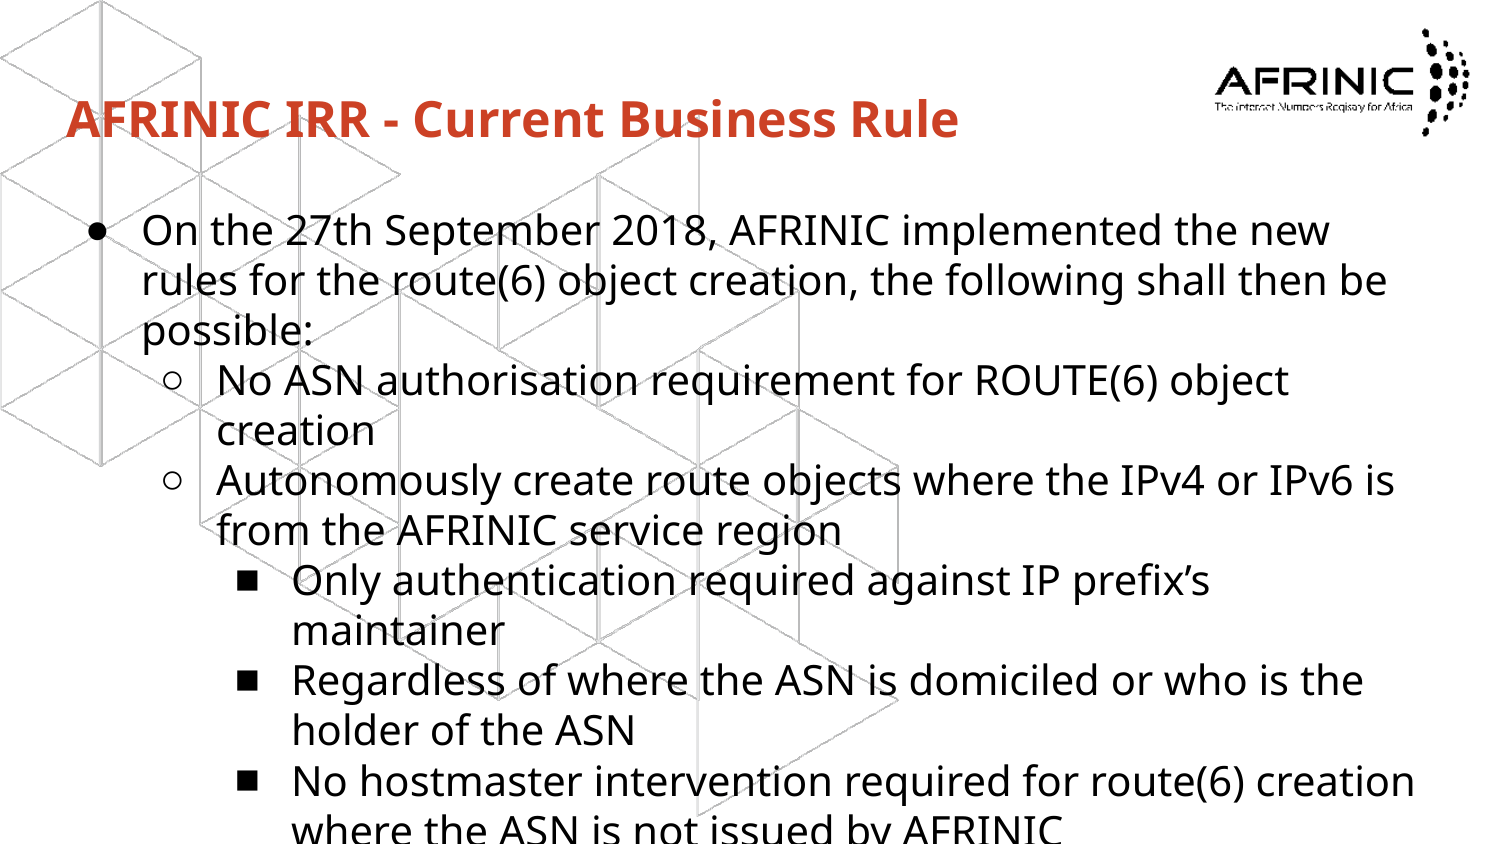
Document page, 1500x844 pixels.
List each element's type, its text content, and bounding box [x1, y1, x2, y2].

picture [0, 0, 1500, 844]
title AFRINIC IRR - Current Business Rule [51, 72, 1449, 167]
list On the 27th September 2018, AFRINIC implemented the new rules for the route(6) object creation, the following shall then be possible: No ASN authorisation requirement for ROUTE(6) object creation Autonomously create route objects where the IPv4 or IPv6 is from the AFRINIC service region Only authentication required against IP prefix’s maintainer Regardless of where the ASN is domiciled or who is the holder of the ASN No hostmaster intervention required for route(6) creation where the ASN is not issued by AFRINIC [51, 189, 1449, 750]
